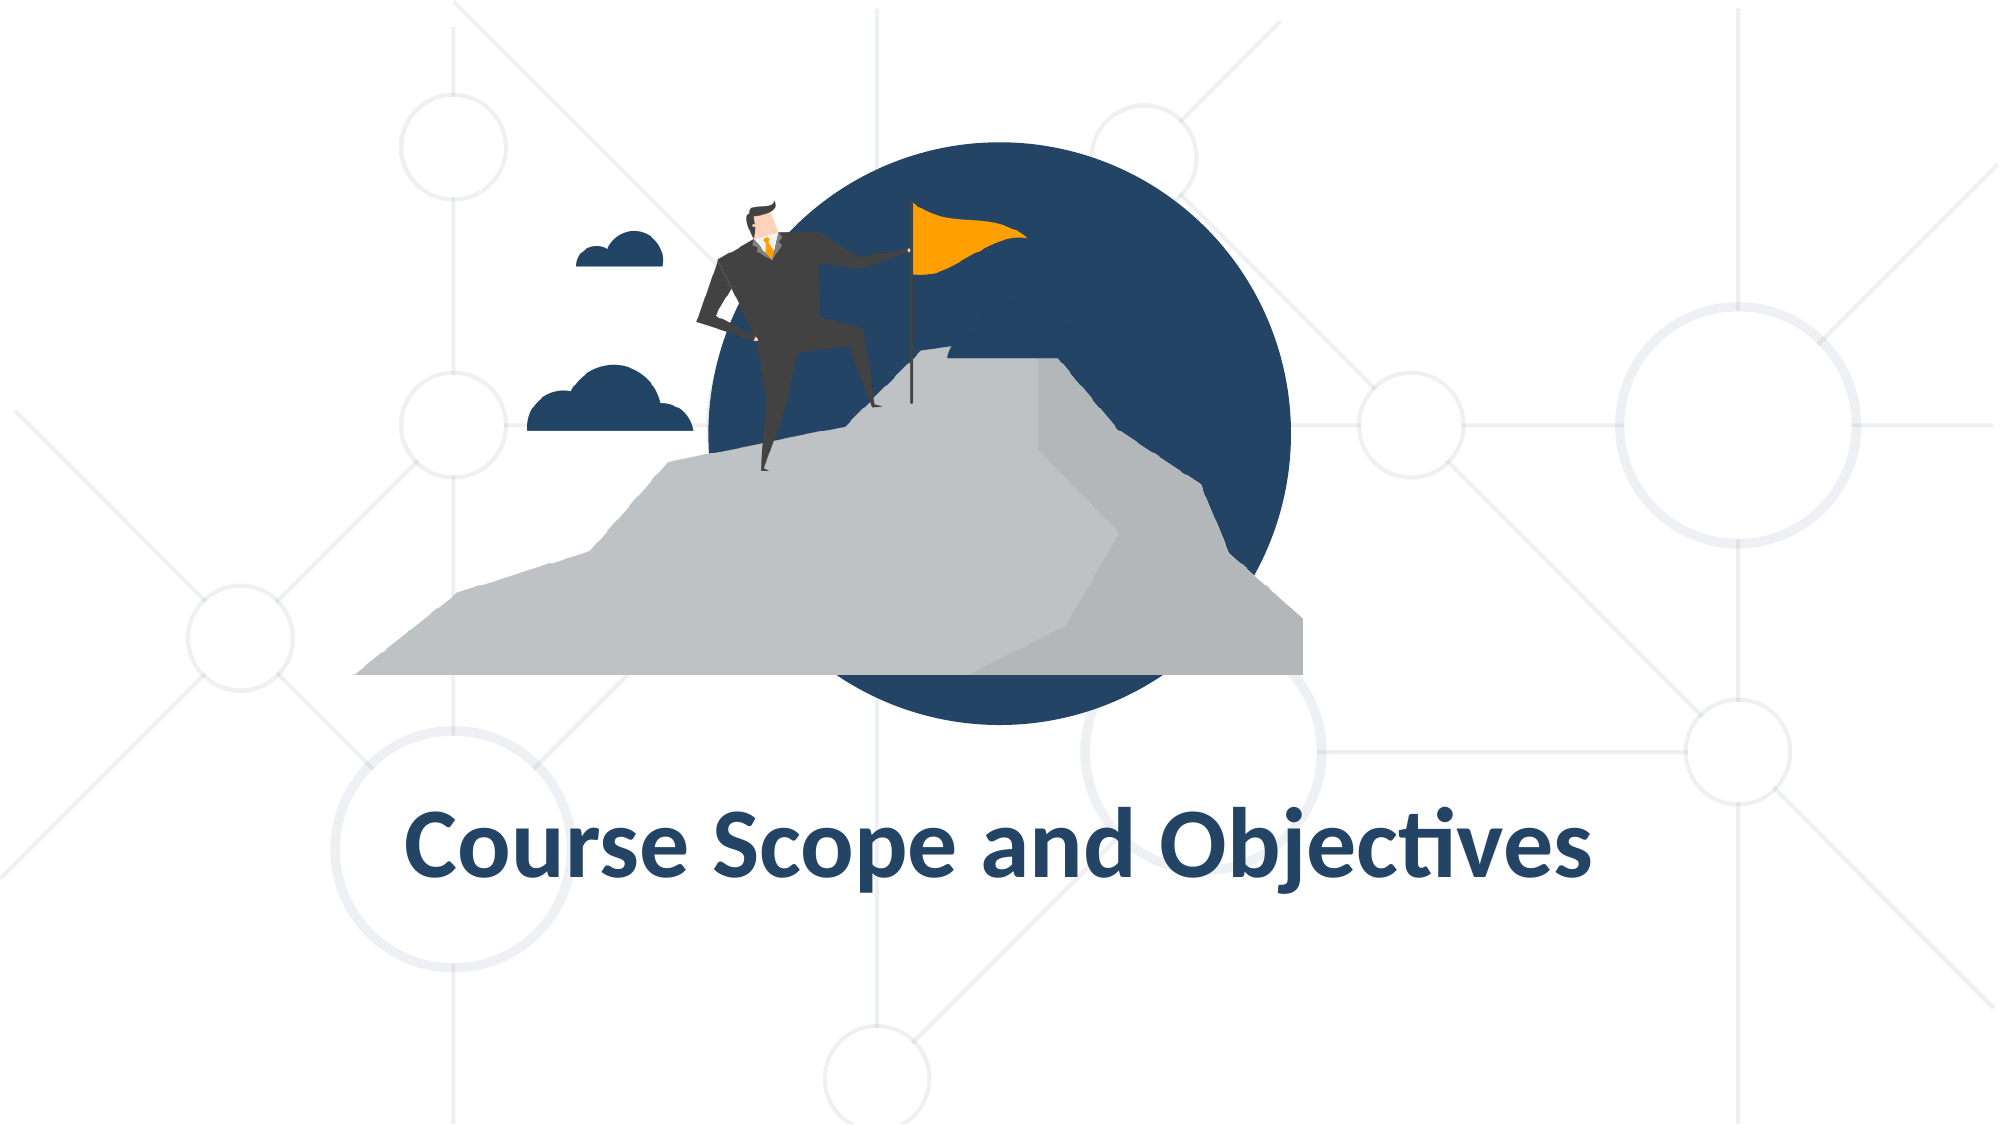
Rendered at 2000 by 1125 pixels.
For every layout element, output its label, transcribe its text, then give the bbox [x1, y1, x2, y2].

picture [232, 74, 1380, 676]
list Course Scope and Objectives [100, 771, 1899, 898]
